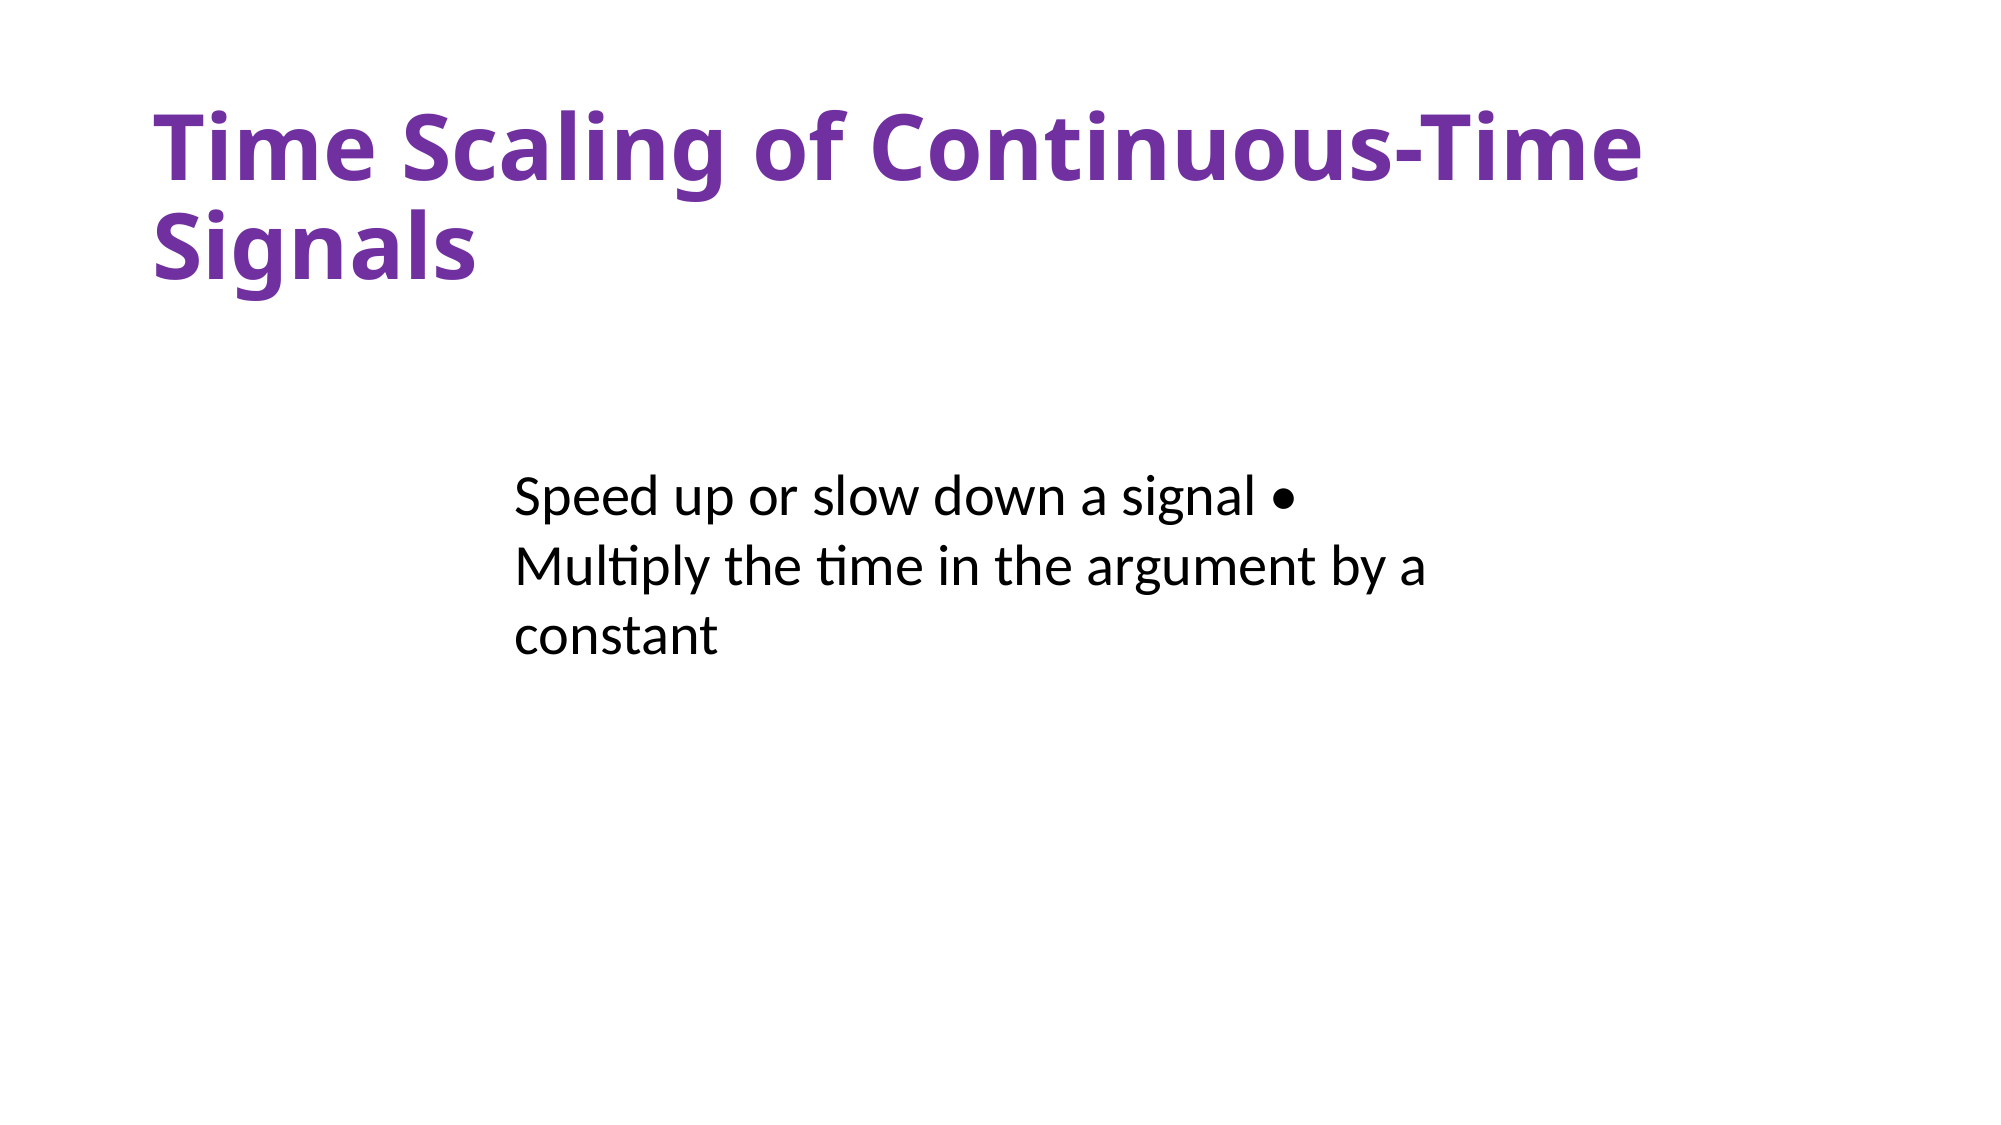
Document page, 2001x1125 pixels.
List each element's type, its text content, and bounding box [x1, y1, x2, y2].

text_box Speed up or slow down a signal • Multiply the time in the argument by a constant [500, 449, 1501, 674]
title Time Scaling of Continuous-Time Signals [137, 134, 1863, 266]
